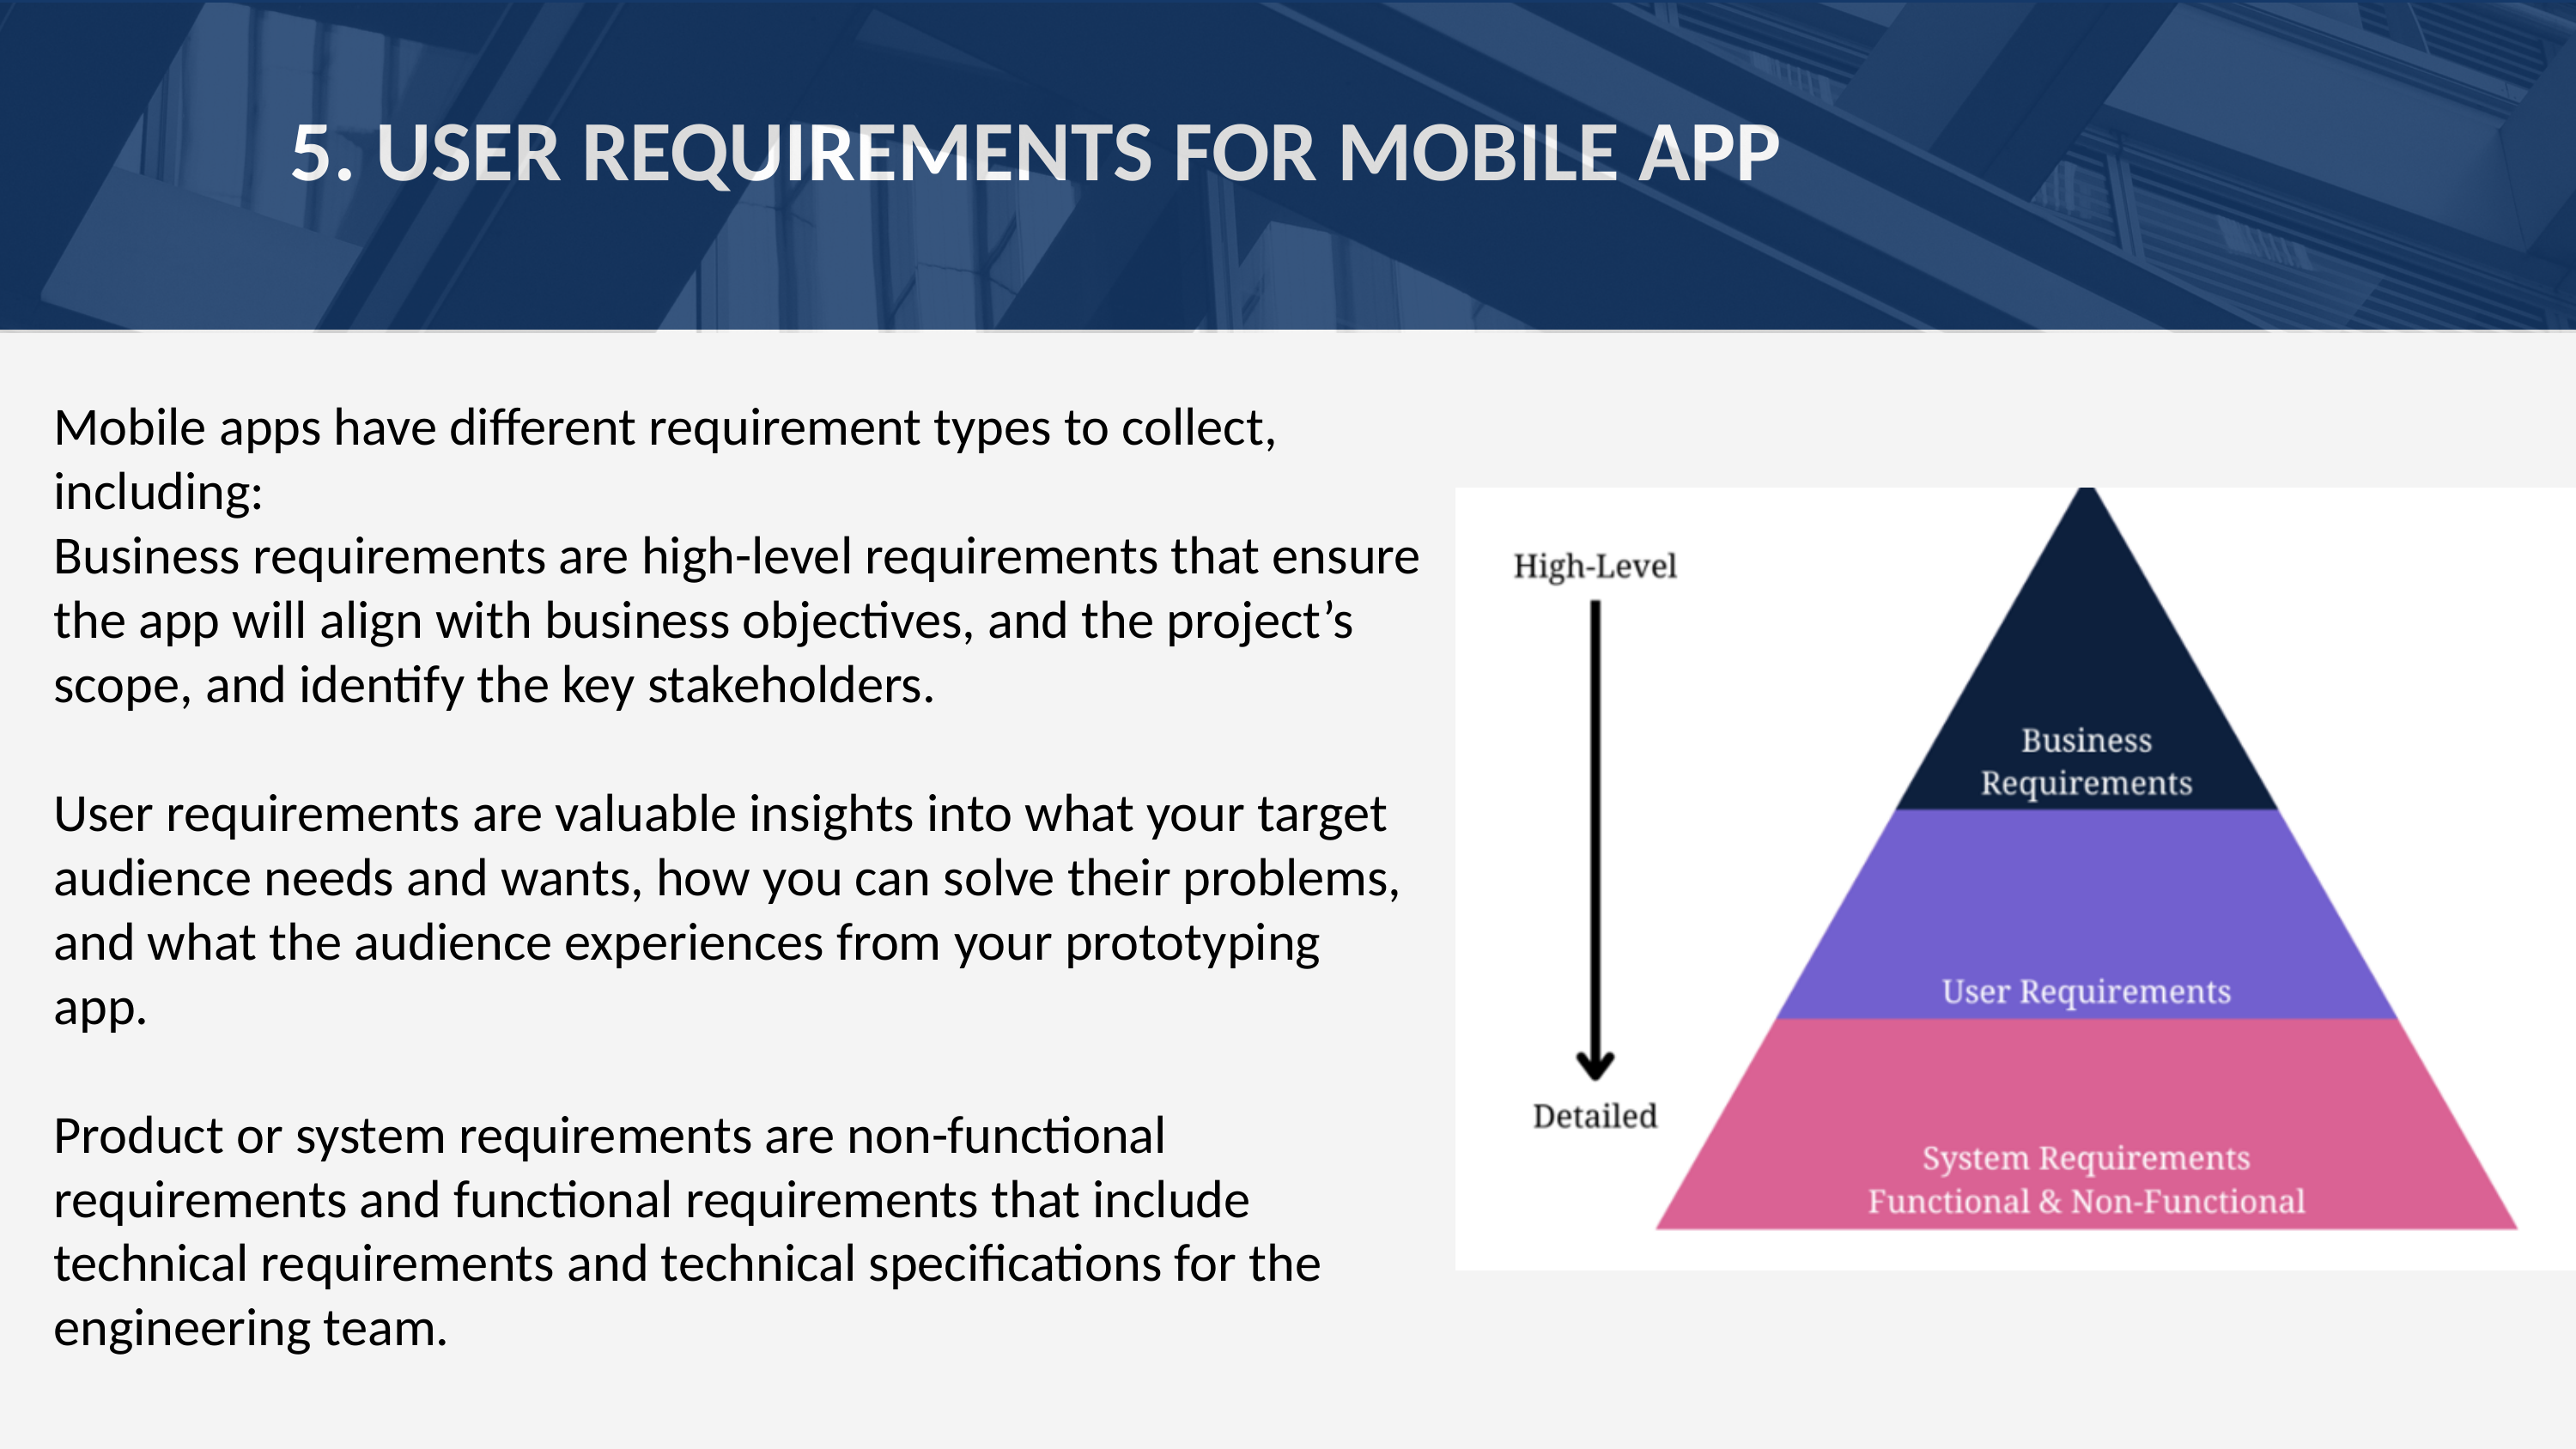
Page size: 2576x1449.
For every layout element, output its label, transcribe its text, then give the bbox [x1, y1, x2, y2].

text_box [0, 3, 2576, 333]
picture [1455, 488, 2576, 1271]
text_box Mobile apps have different requirement types to collect, including: Business requirements are high-level requirements that ensure the app will align with business objectives, and the project’s scope, and identify the key stakeholders. User requirements are valuable insights into what your target audience needs and wants, how you can solve their problems, and what the audience experiences from your prototyping app. Product or system requirements are non-functional requirements and functional requirements that include technical requirements and technical specifications for the engineering team. [53, 391, 1428, 1357]
